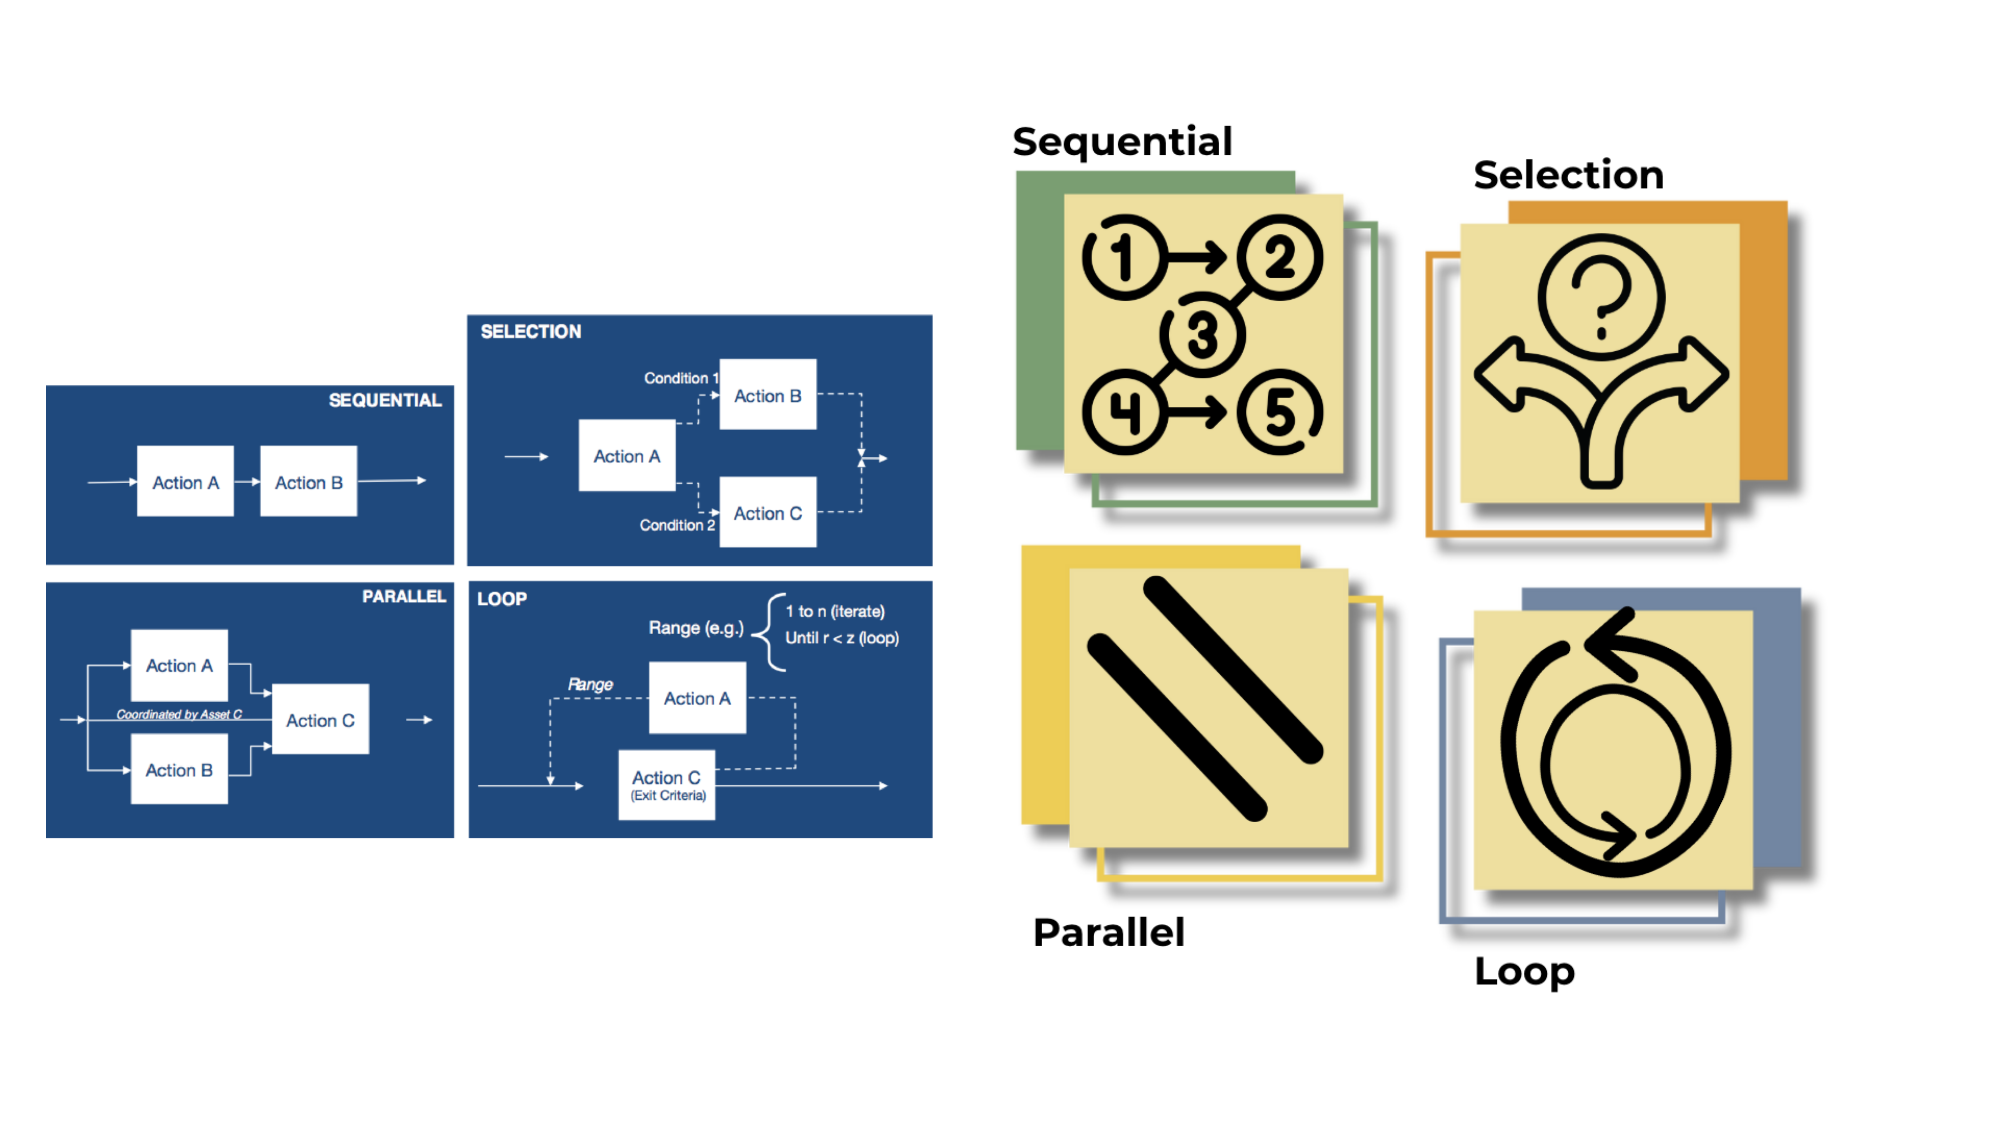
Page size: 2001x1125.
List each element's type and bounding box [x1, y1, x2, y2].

picture [968, 103, 1845, 1022]
picture [31, 270, 949, 854]
